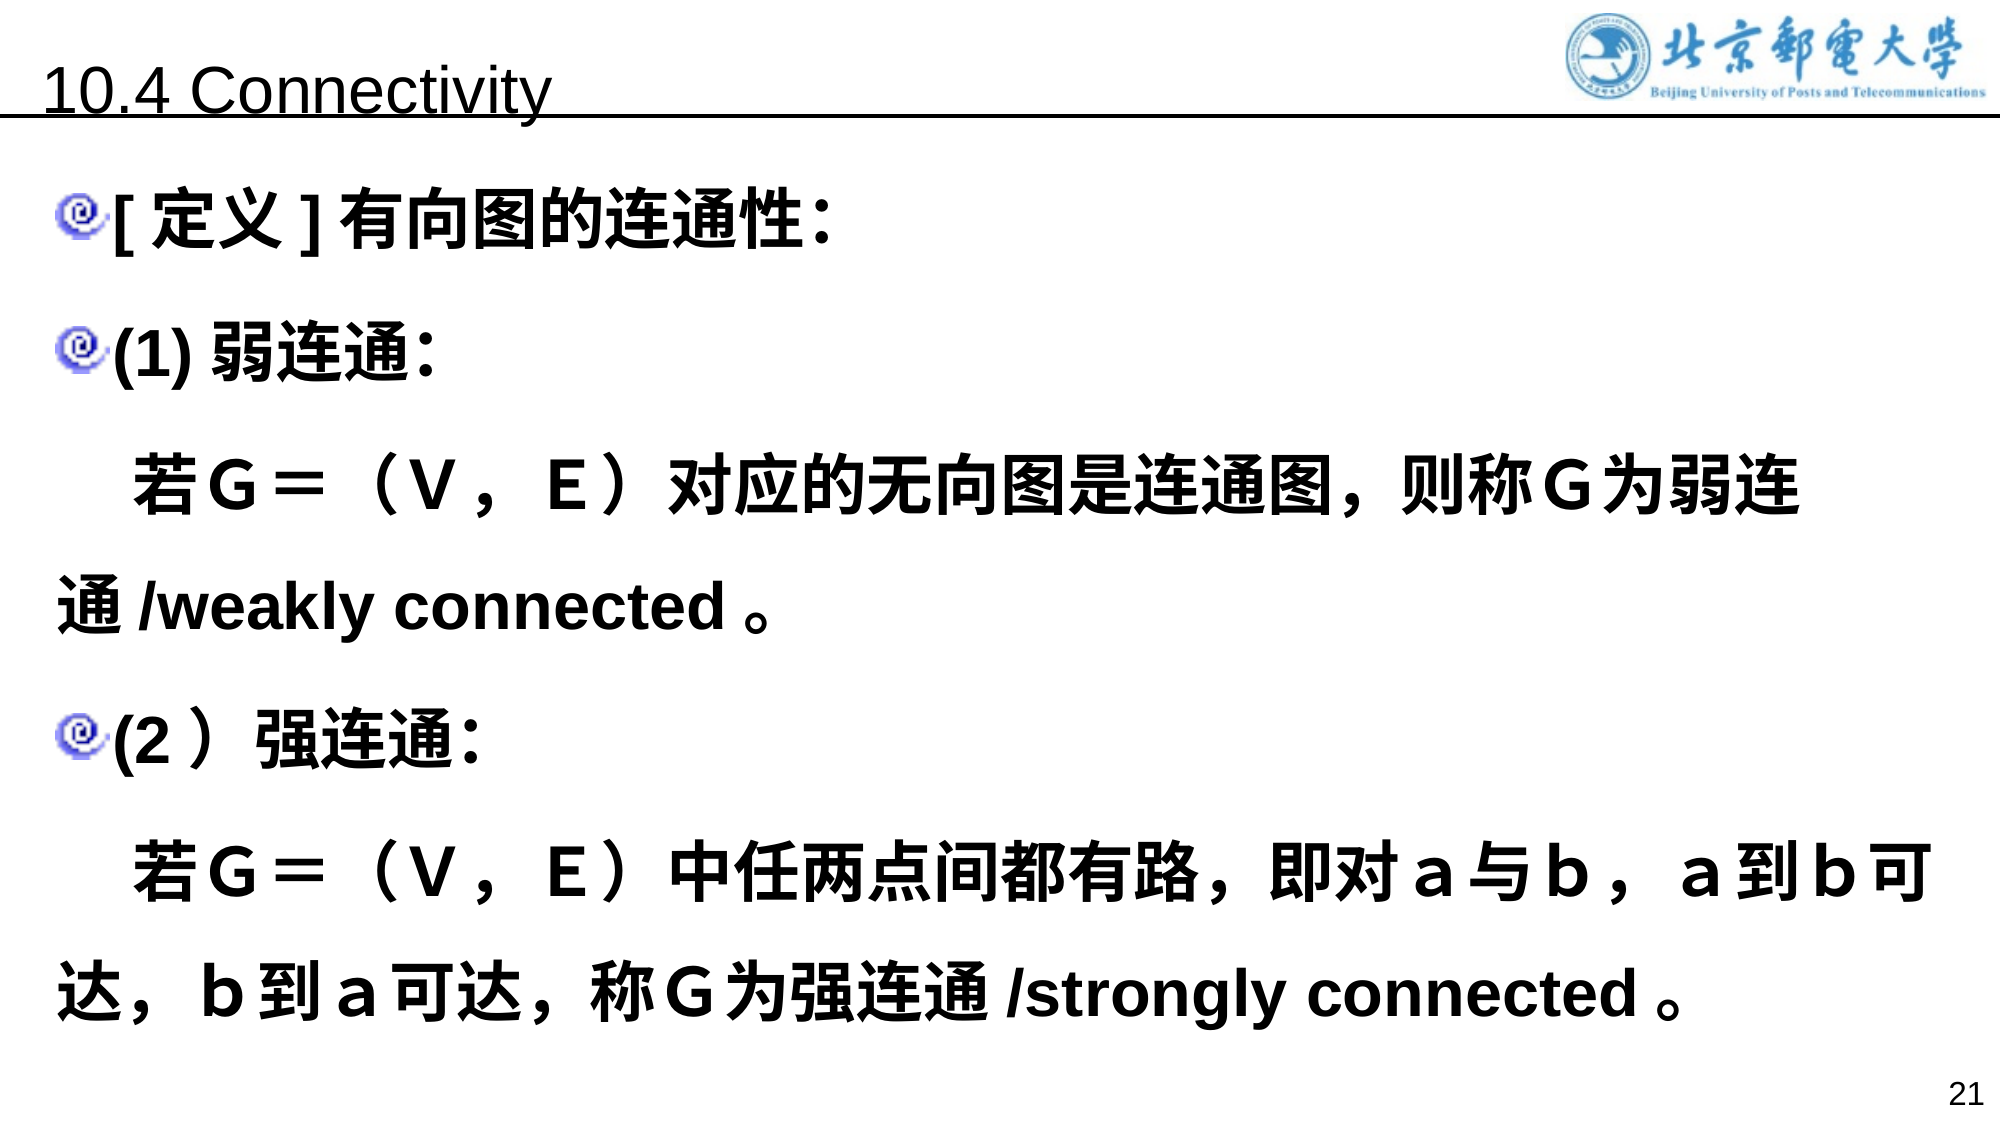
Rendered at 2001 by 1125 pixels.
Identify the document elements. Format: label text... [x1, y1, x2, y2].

picture [55, 713, 110, 760]
picture [55, 193, 110, 240]
picture [55, 326, 110, 374]
text_box 10.4 Connectivity [27, 0, 2000, 210]
text_box [定义]有向图的连通性： (1)弱连通： 若Ｇ＝（Ｖ，Ｅ）对应的无向图是连通图，则称Ｇ为弱连通/weakly connected。 (2）强连通： 若Ｇ＝（Ｖ，Ｅ）中任两点间都有路，即对ａ与ｂ，ａ到ｂ可达，ｂ到ａ可达，称Ｇ为强连通/strongly connected。 [41, 129, 1959, 1037]
